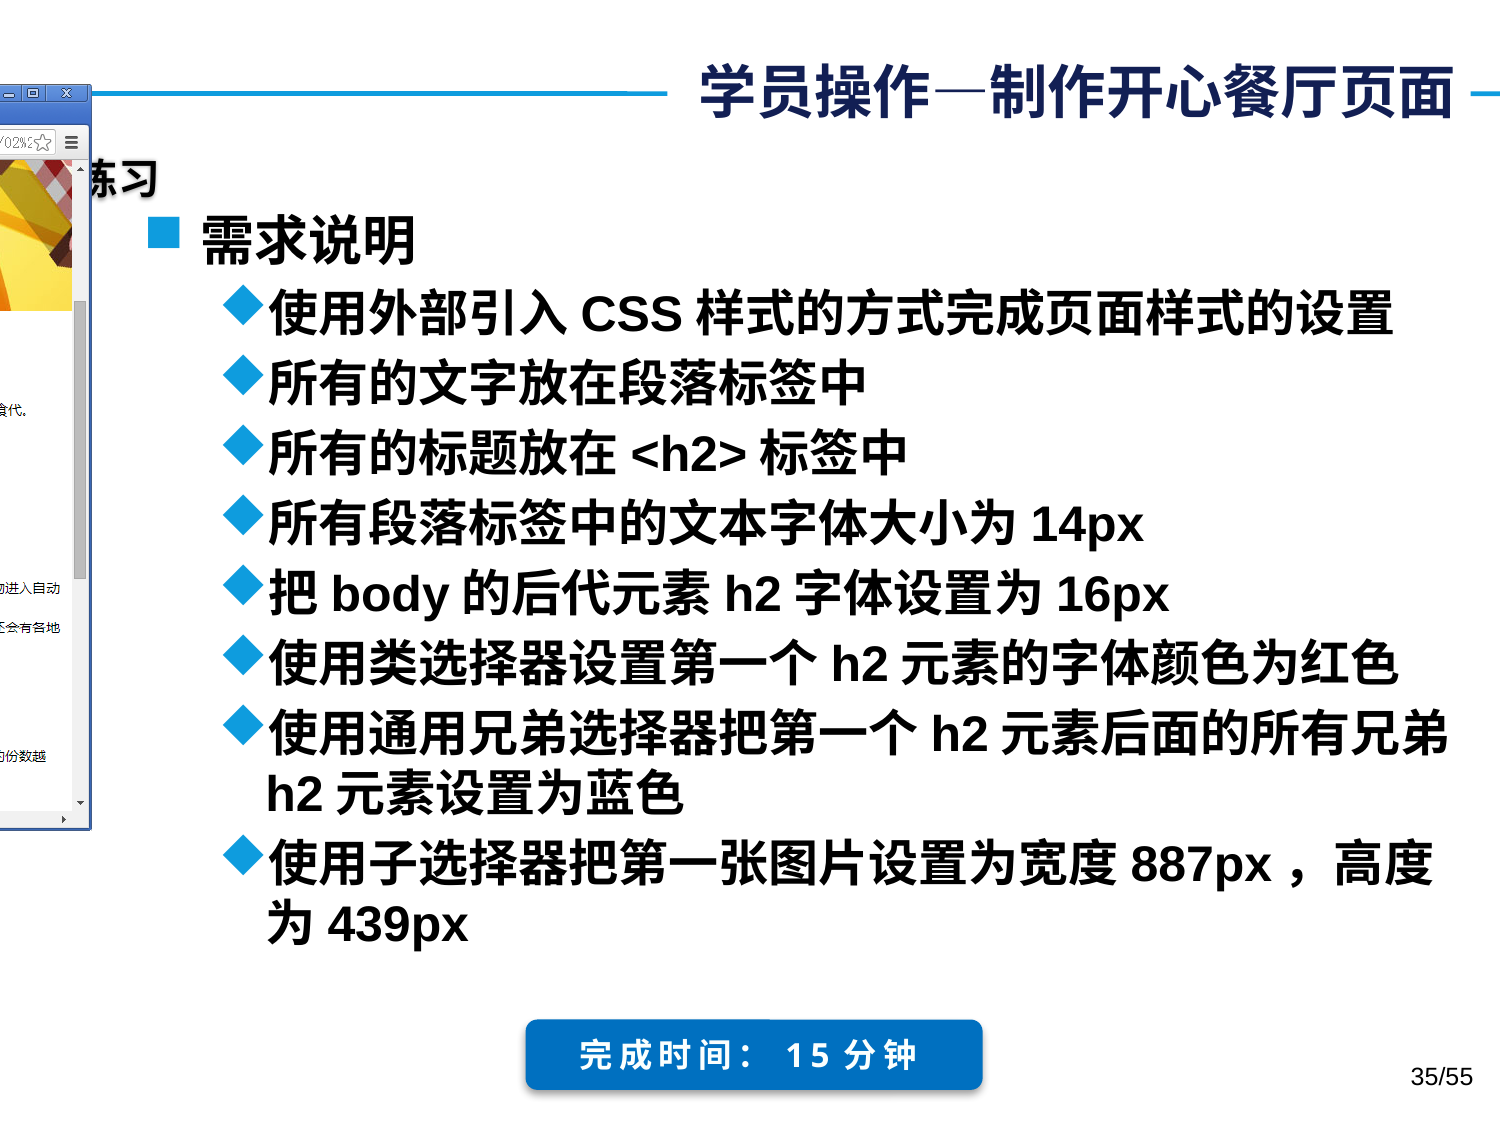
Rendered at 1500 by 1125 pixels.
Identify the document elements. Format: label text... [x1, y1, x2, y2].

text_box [525, 1019, 983, 1091]
picture [0, 84, 92, 831]
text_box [96, 144, 176, 212]
title 学员操作—制作开心餐厅页面 [667, 46, 1471, 133]
slide_number 35/55 [1138, 1053, 1489, 1114]
list 需求说明 使用外部引入CSS样式的方式完成页面样式的设置 所有的文字放在段落标签中 所有的标题放在<h2>标签中 所有段落标签中的文本字体大小为14px 把body的后代元素h2字体设置为16px 使用类选择器设置第一个h2元素的字体颜色为红色 使用通用兄弟选择器把第一个h2元素后面的所有兄弟h2元素设置为蓝色 使用子选择器把第一张图片设置为宽度887px，高度为439px [128, 199, 1471, 1043]
